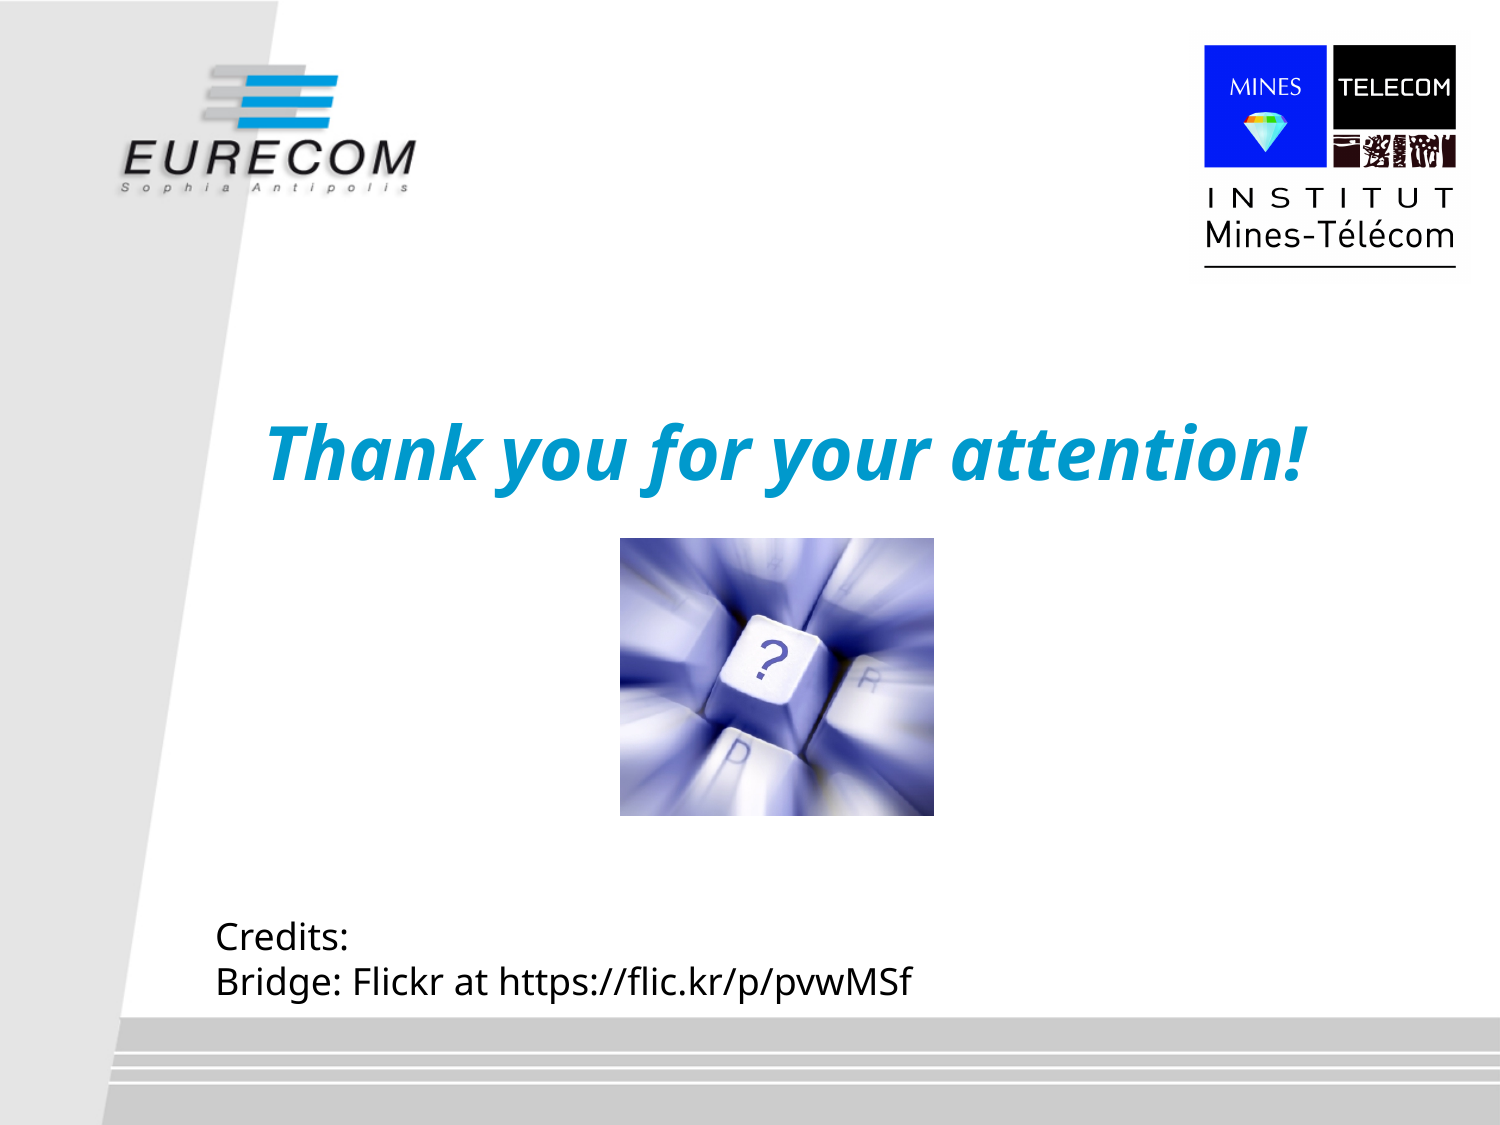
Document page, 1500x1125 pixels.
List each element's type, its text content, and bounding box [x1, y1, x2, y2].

text_box Credits: Bridge: Flickr at https://flic.kr/p/pvwMSf [200, 905, 928, 1010]
picture [0, 0, 1500, 1125]
title Thank you for your attention! [229, 361, 1341, 540]
